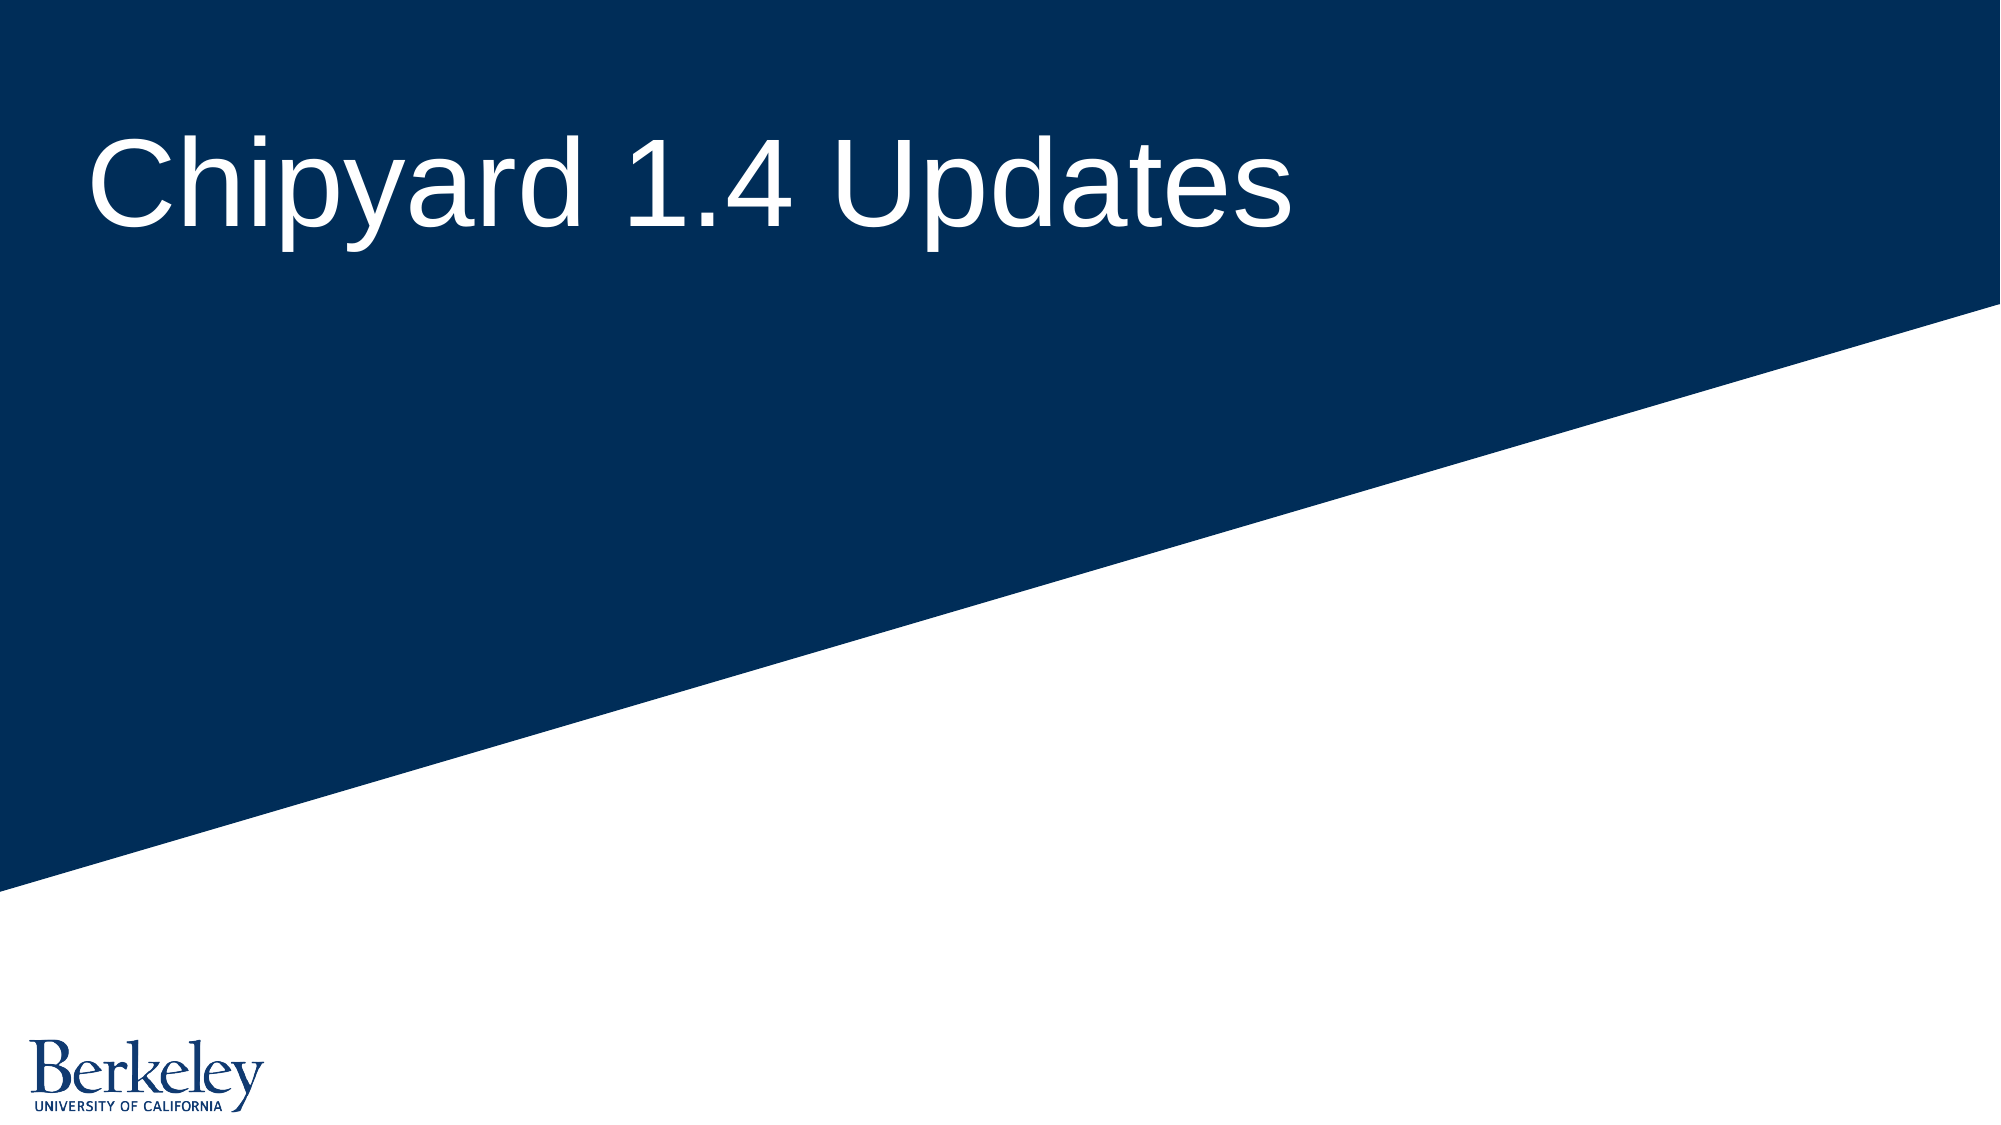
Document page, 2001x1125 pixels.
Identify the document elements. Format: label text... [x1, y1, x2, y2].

title Chipyard 1.4 Updates [71, 65, 1837, 262]
picture [9, 1010, 407, 1119]
